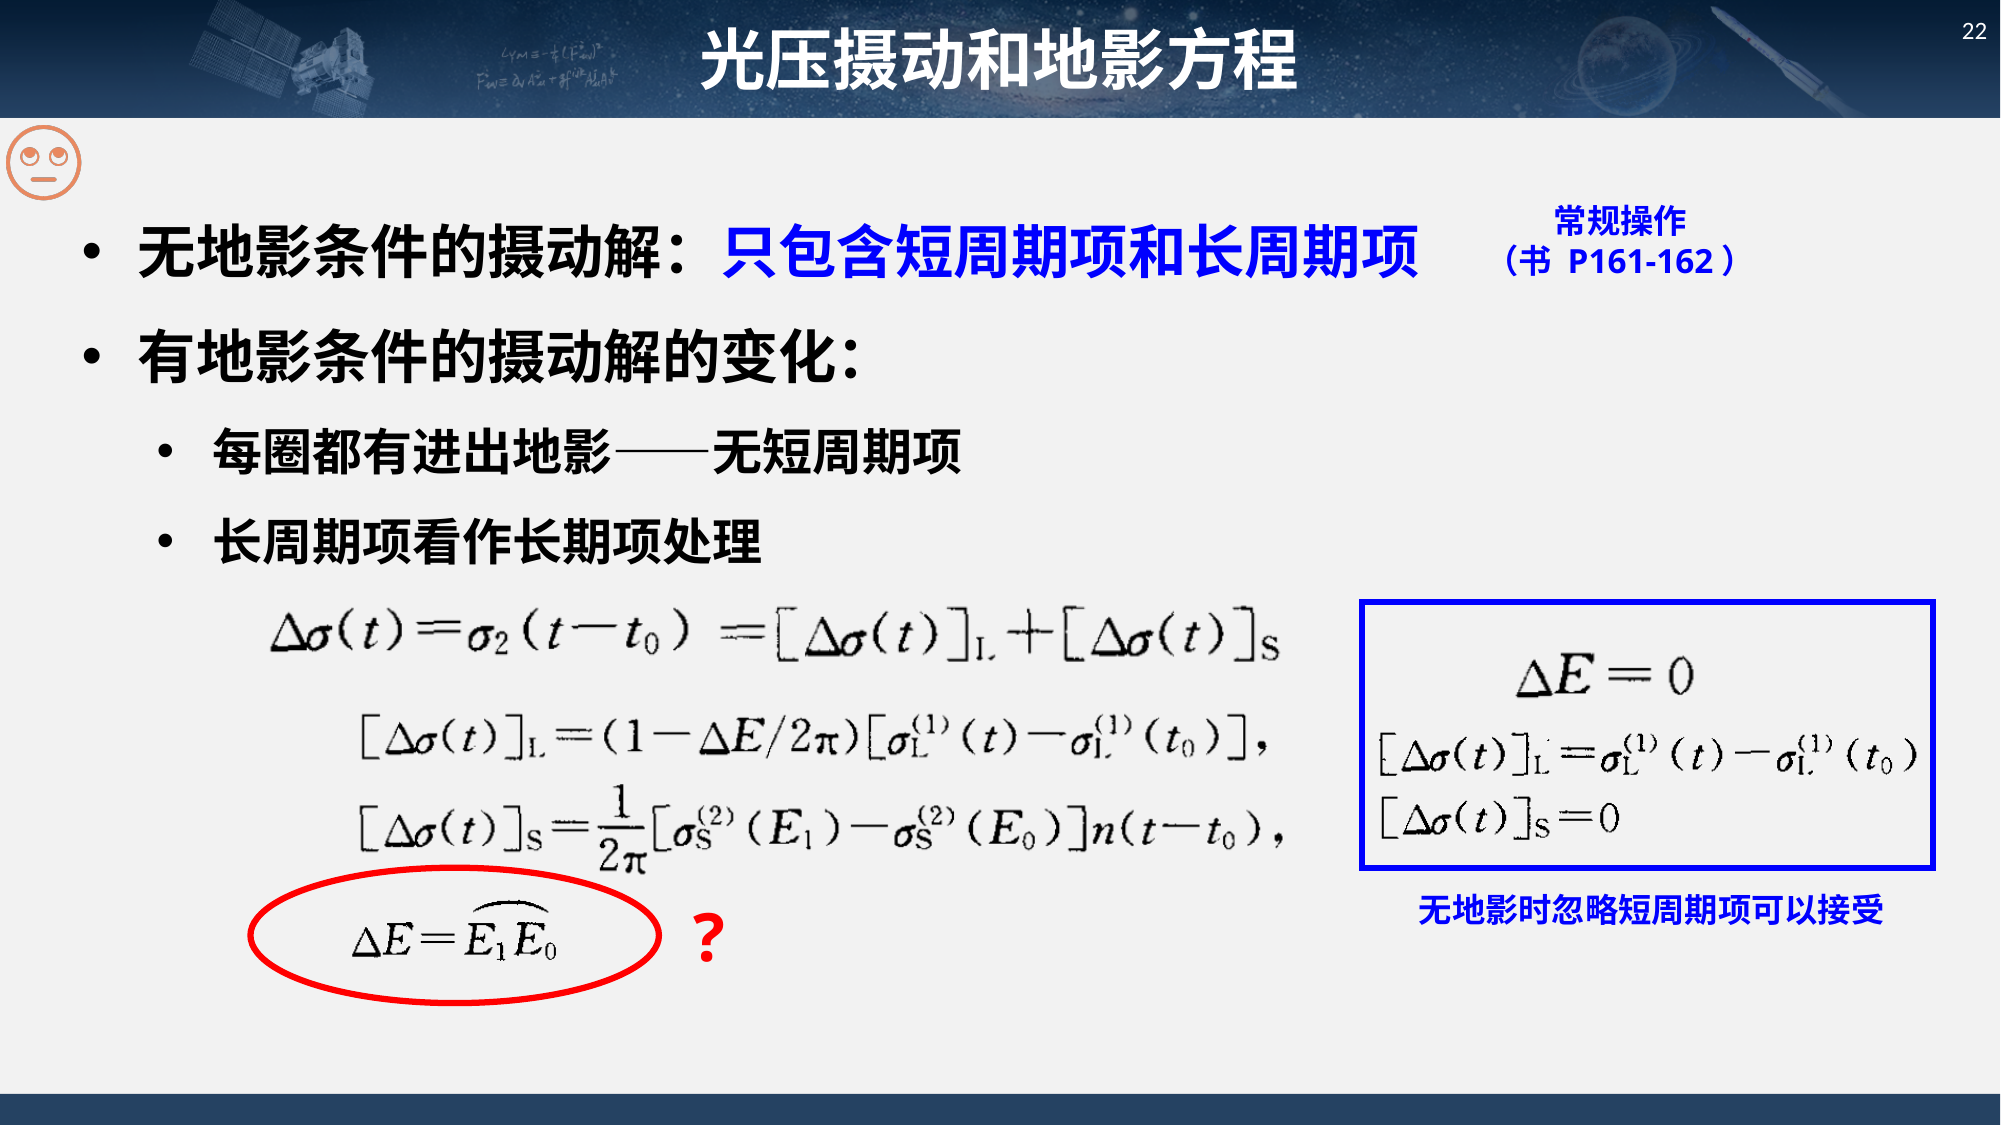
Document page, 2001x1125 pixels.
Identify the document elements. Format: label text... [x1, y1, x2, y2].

picture [259, 590, 1287, 685]
picture [348, 701, 1290, 880]
text_box 光压摄动和地影方程 [0, 0, 2000, 117]
picture [0, 0, 2001, 210]
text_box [1362, 602, 1934, 868]
text_box [249, 876, 631, 1005]
text_box 无地影时忽略短周期项可以接受 [1388, 881, 1915, 937]
picture [348, 897, 558, 964]
text_box 无地影条件的摄动解：只包含短周期项和长周期项 有地影条件的摄动解的变化： 每圈都有进出地影——无短周期项 长周期项看作长期项处理 [66, 172, 1933, 788]
text_box 常规操作 （书 P161-162） [1455, 192, 1786, 288]
text_box ? [631, 887, 788, 983]
